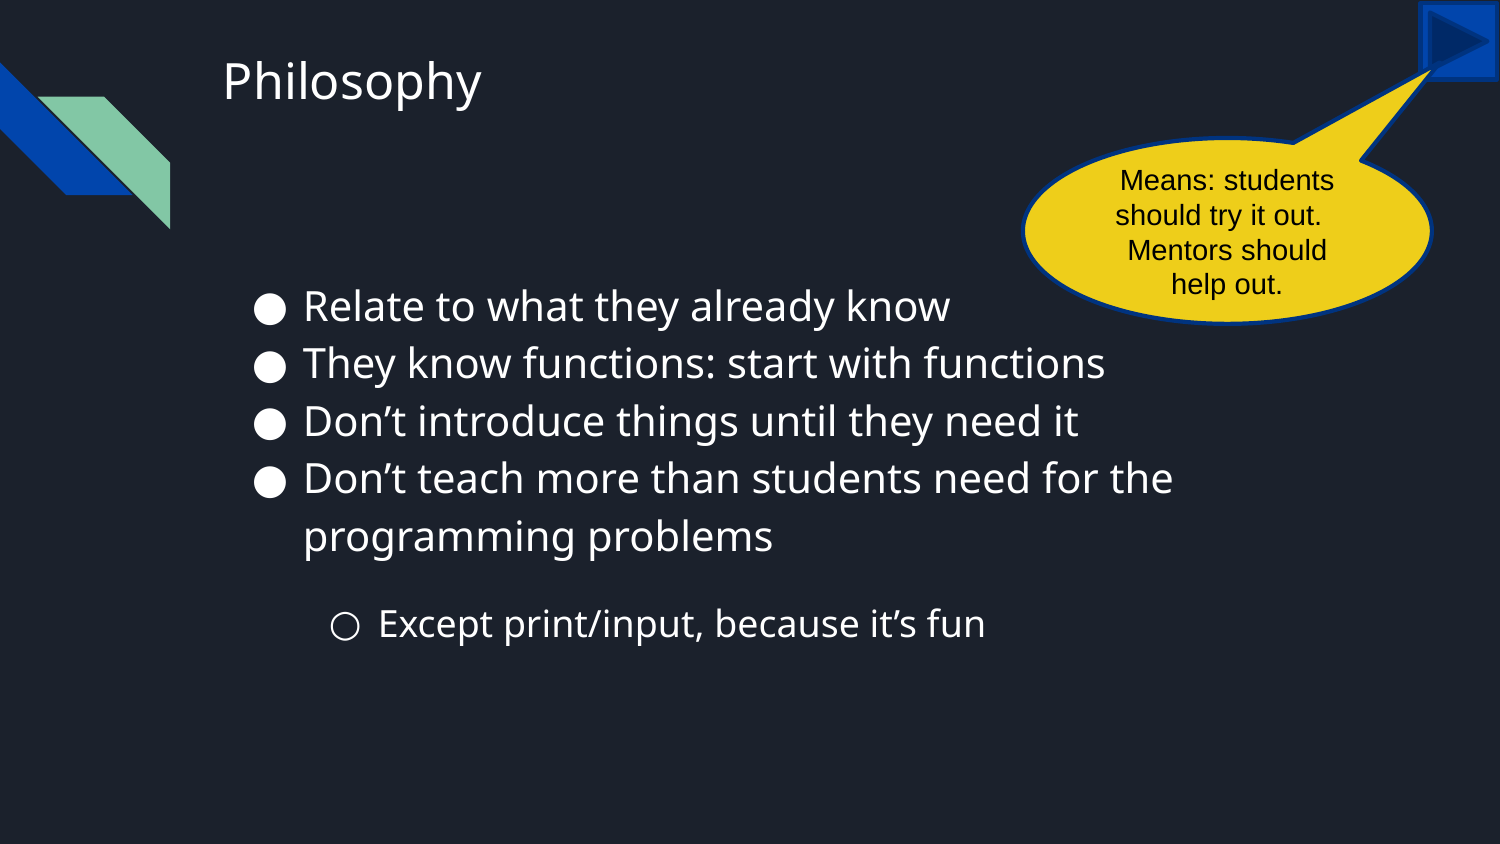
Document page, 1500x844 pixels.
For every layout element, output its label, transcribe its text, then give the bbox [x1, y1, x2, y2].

text_box [1418, 1, 1499, 82]
text_box Means: students should try it out. Mentors should help out. [1020, 60, 1442, 326]
title Philosophy [207, 34, 1363, 149]
list Relate to what they already know They know functions: start with functions Don’t introduce things until they need it Don’t teach more than students need for the programming problems Except print/input, because it’s fun [212, 257, 1368, 735]
